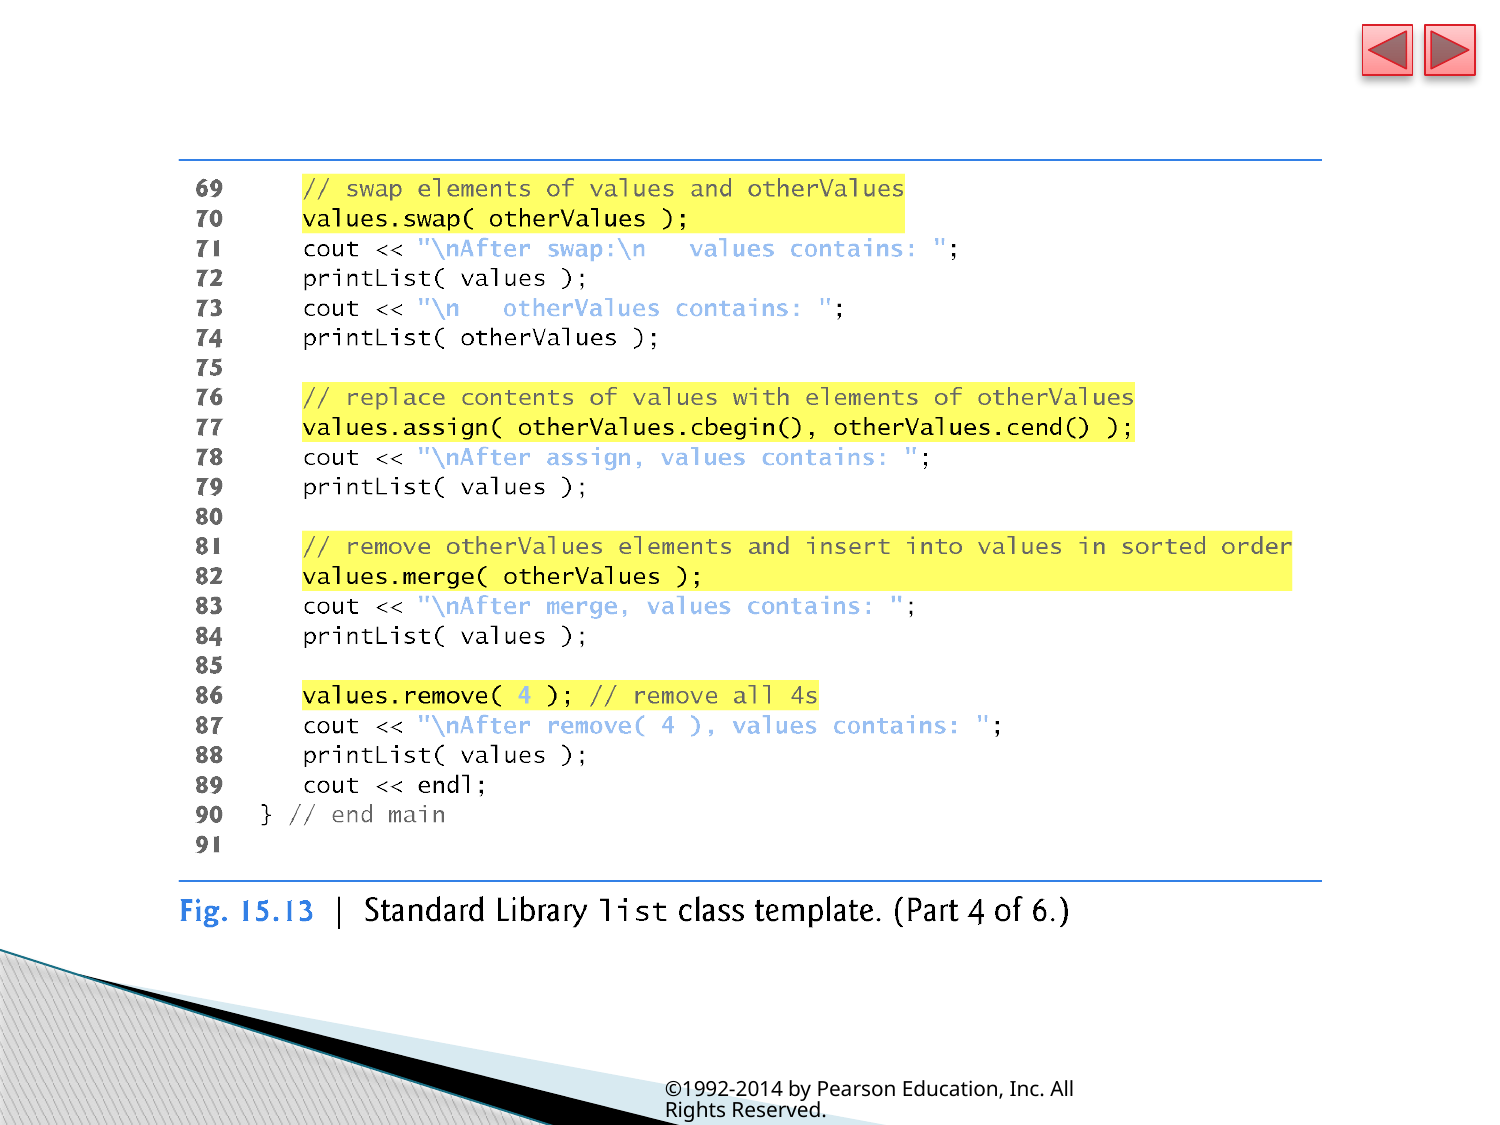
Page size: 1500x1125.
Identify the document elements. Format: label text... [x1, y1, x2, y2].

footer ©1992-2014 by Pearson Education, Inc. All Rights Reserved. [650, 1051, 1105, 1112]
picture [0, 106, 1500, 1018]
